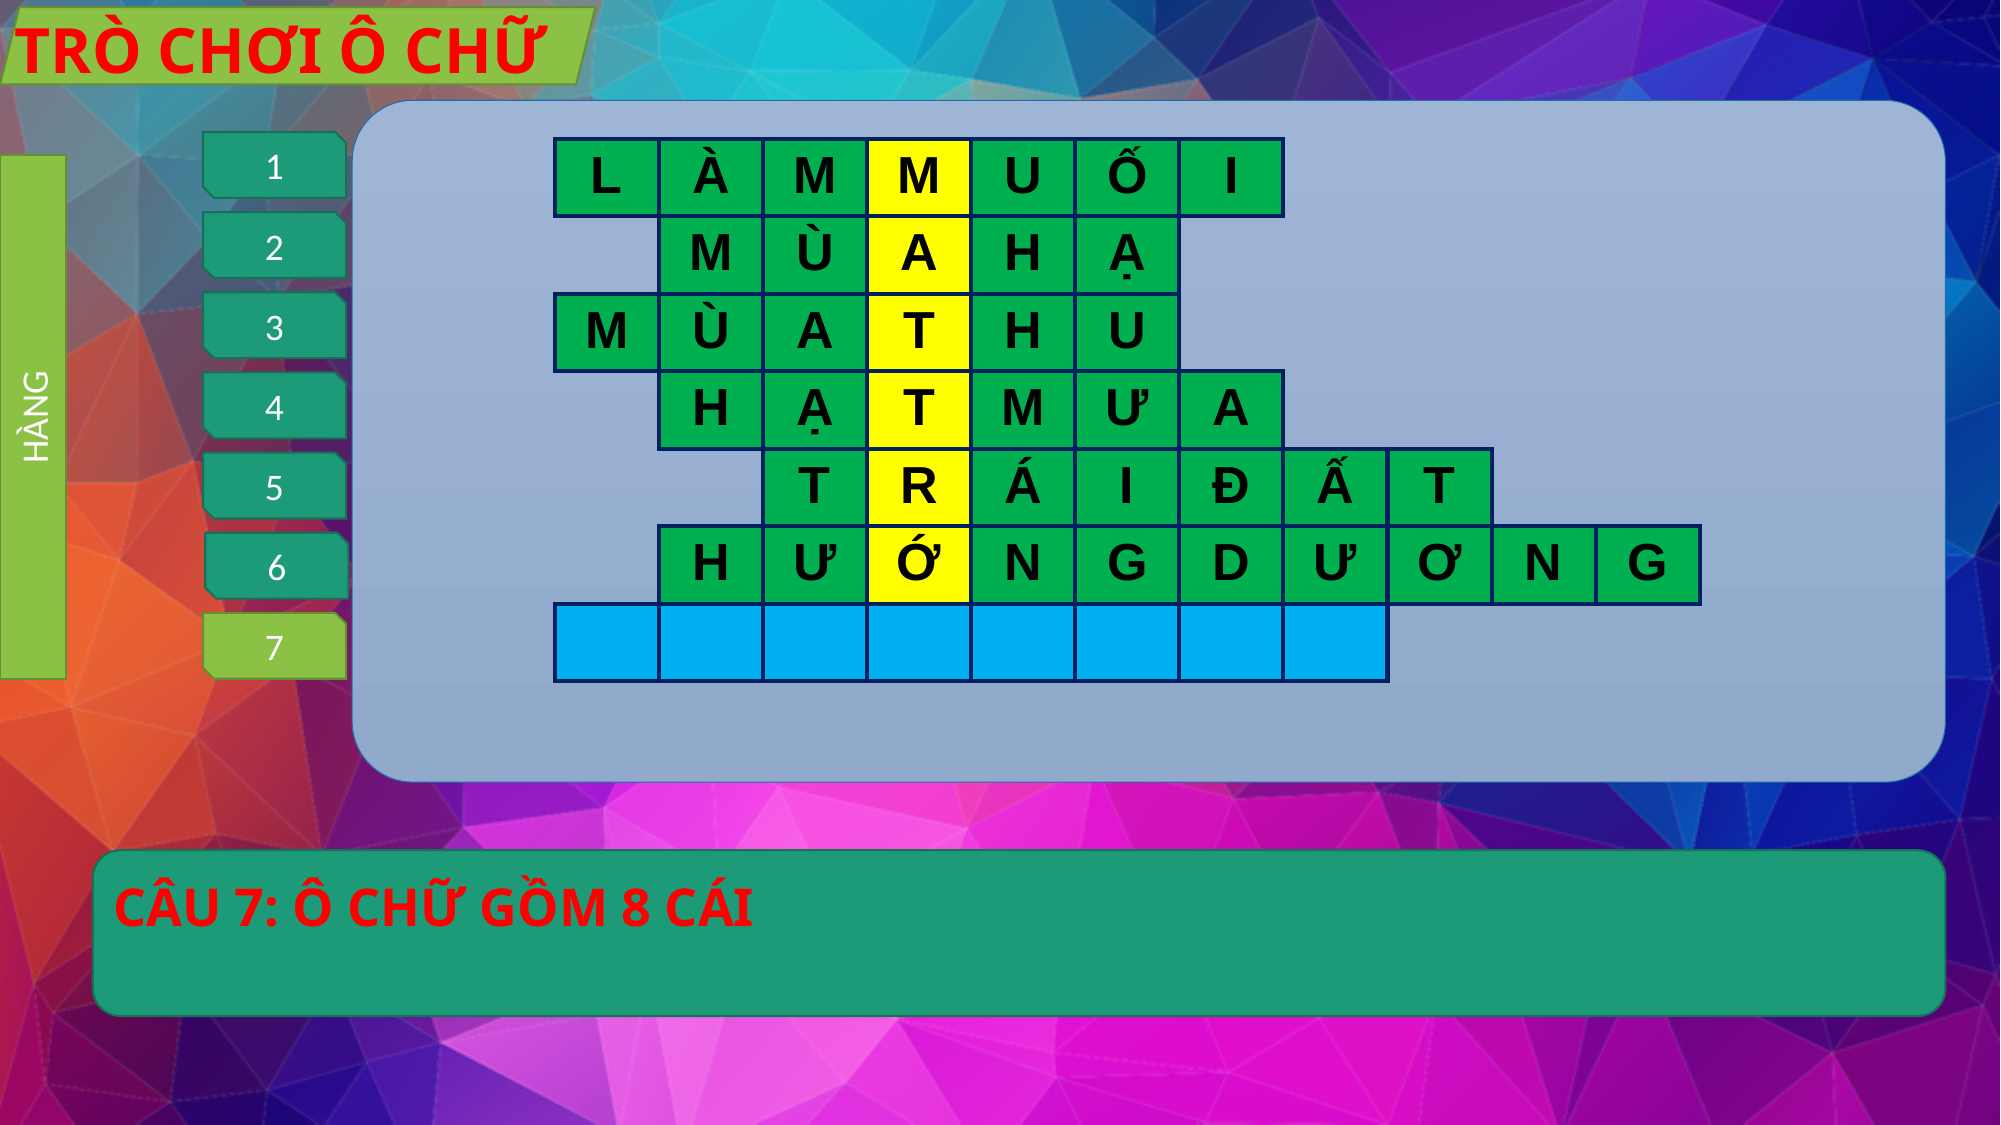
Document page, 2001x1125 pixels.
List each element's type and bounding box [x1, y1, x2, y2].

text_box [92, 850, 1946, 1016]
text_box [0, 3, 744, 95]
picture [0, 0, 2001, 1125]
